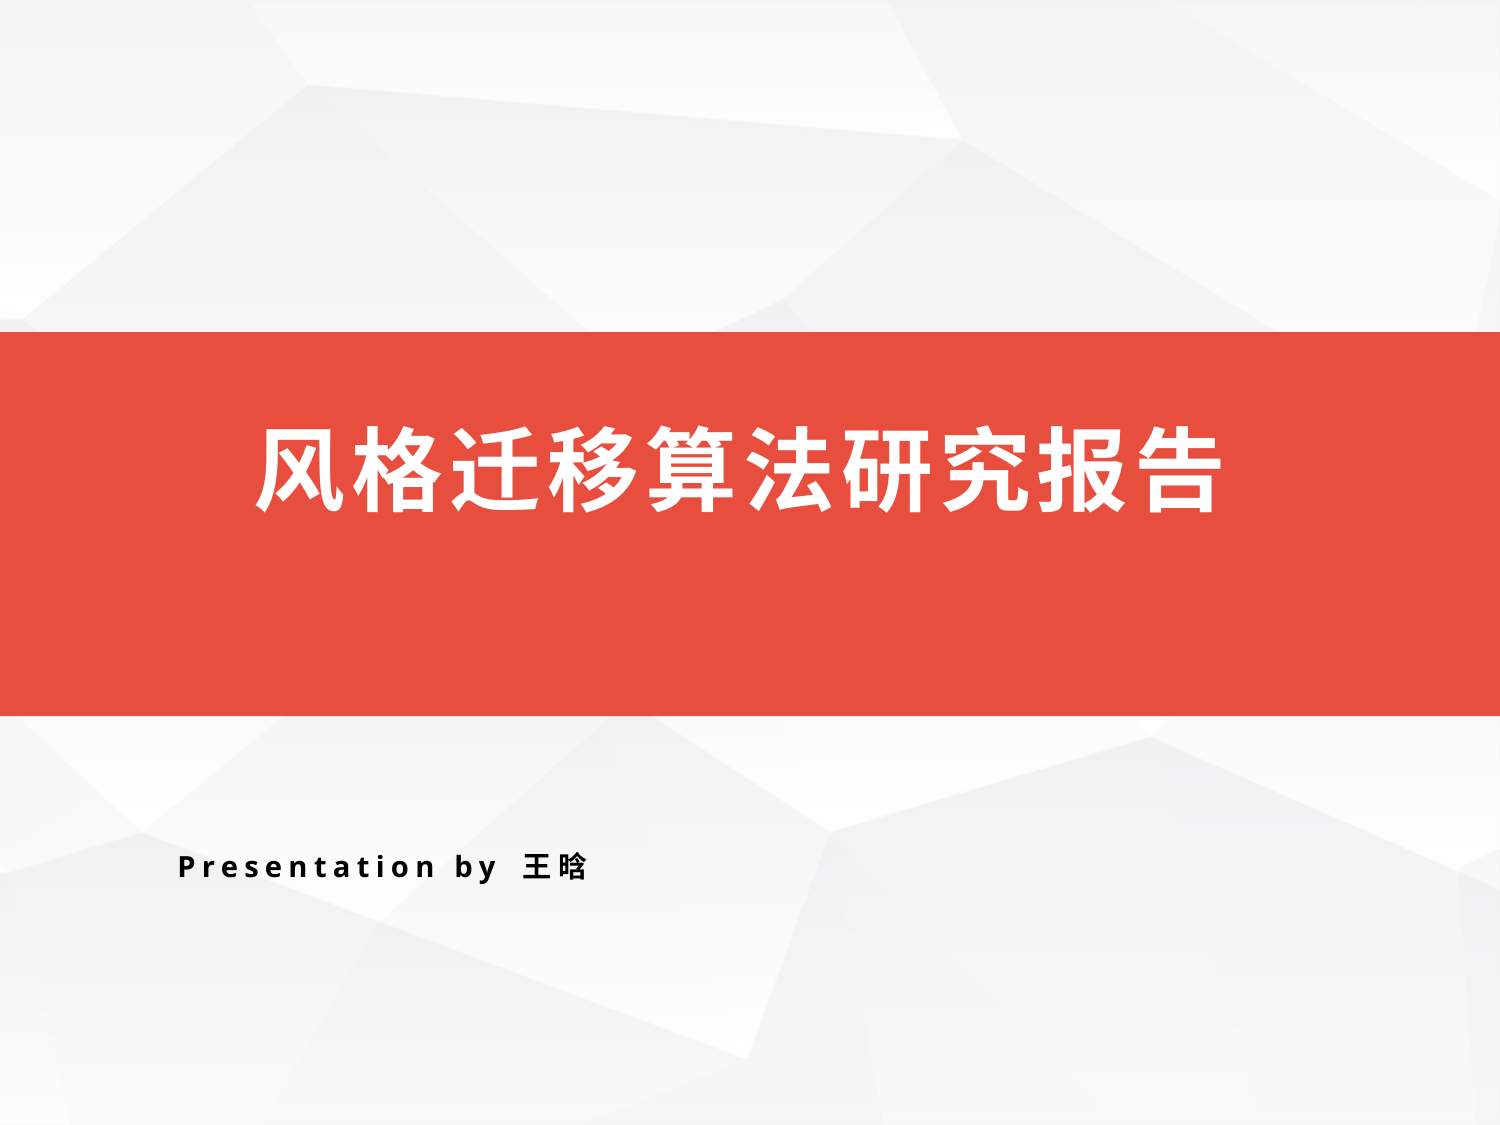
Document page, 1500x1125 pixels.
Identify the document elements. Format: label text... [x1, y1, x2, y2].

text_box [0, 331, 1500, 717]
text_box Presentation by 王晗 [162, 840, 900, 891]
picture [0, 0, 1500, 331]
text_box 风格迁移算法研究报告 [124, 405, 1358, 531]
picture [0, 717, 1500, 1125]
